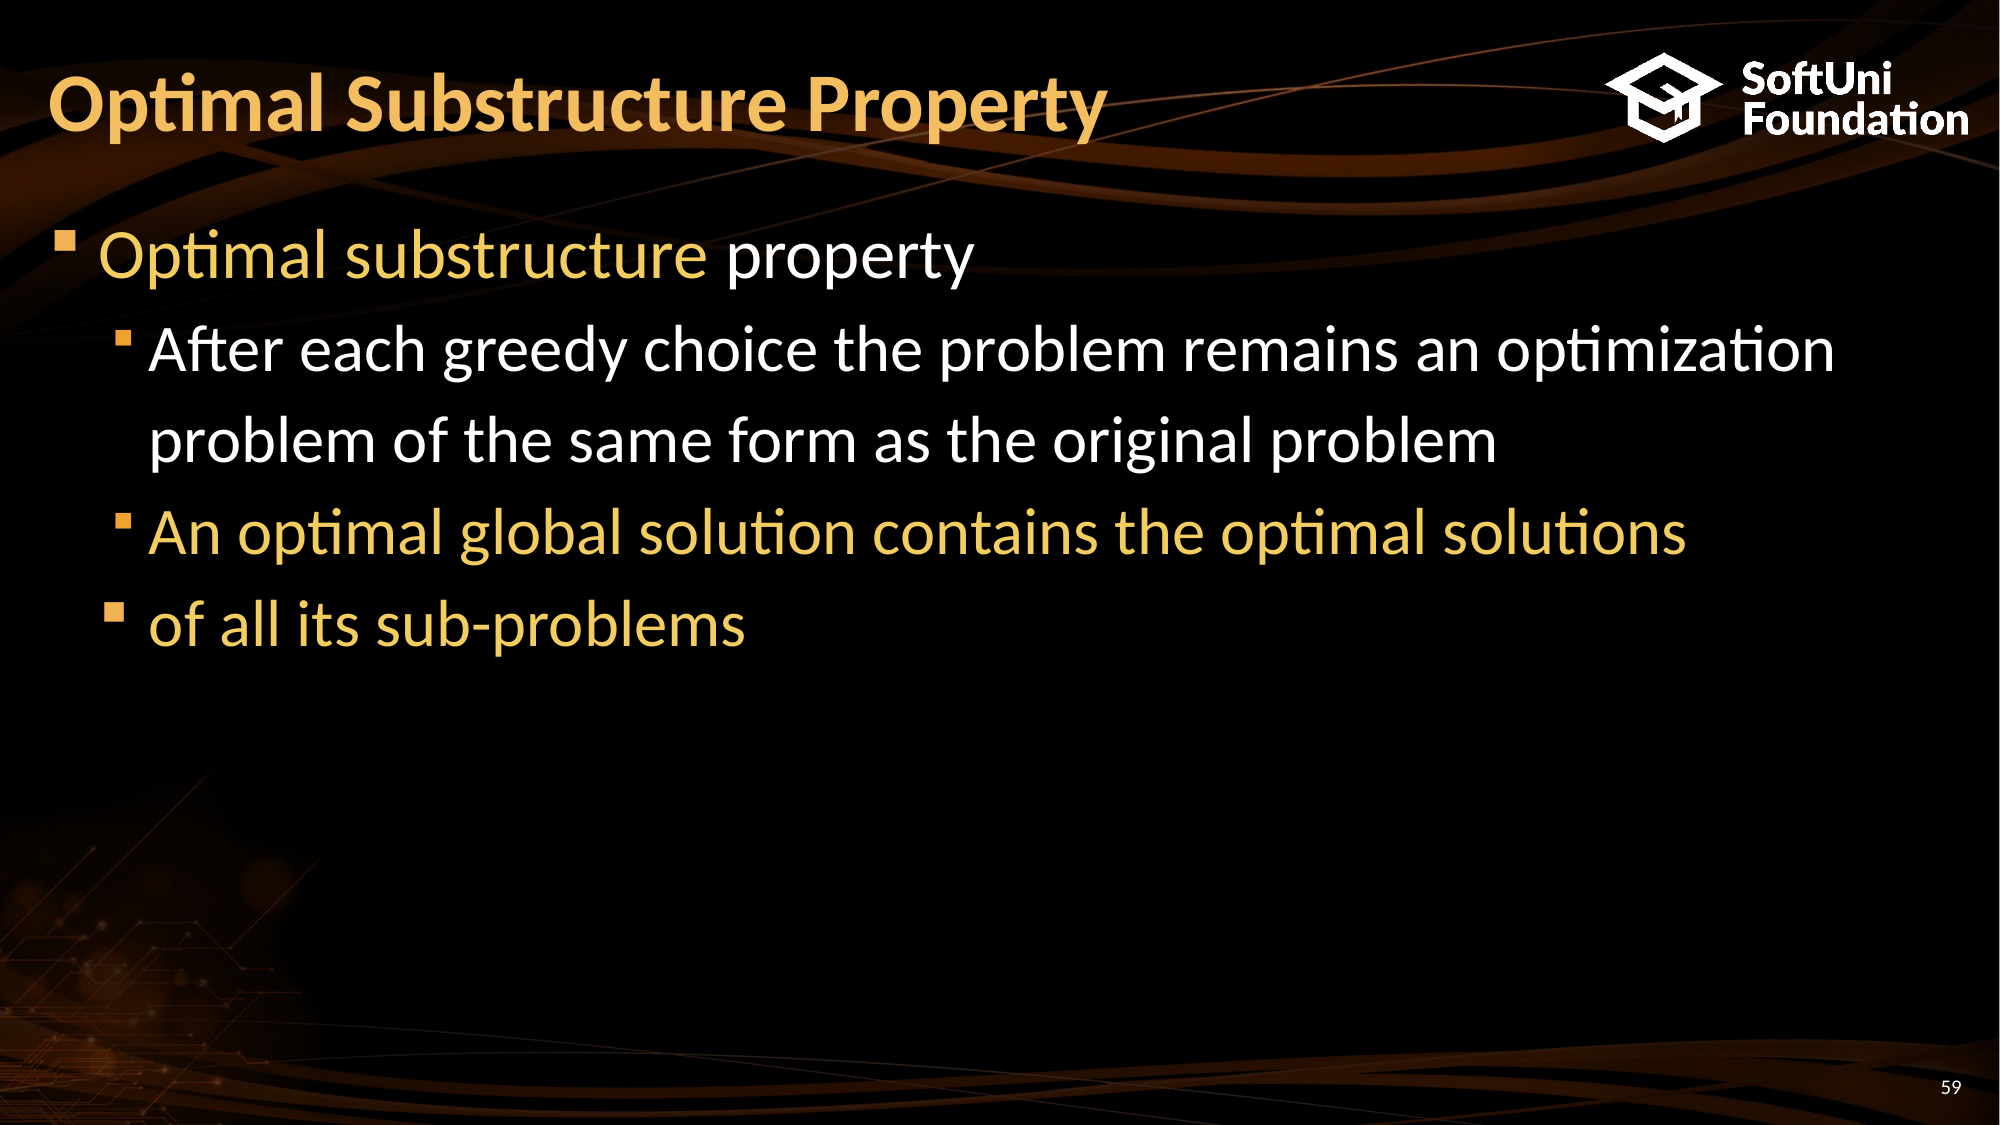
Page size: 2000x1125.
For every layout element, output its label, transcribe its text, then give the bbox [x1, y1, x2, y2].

picture [0, 0, 2000, 1125]
text_box Optimal Substructure Property [30, 6, 1602, 189]
text_box Optimal substructure property After each greedy choice the problem remains an optimization problem of the same form as the original problem An optimal global solution contains the optimal solutions of all its sub-problems [31, 188, 1968, 1103]
